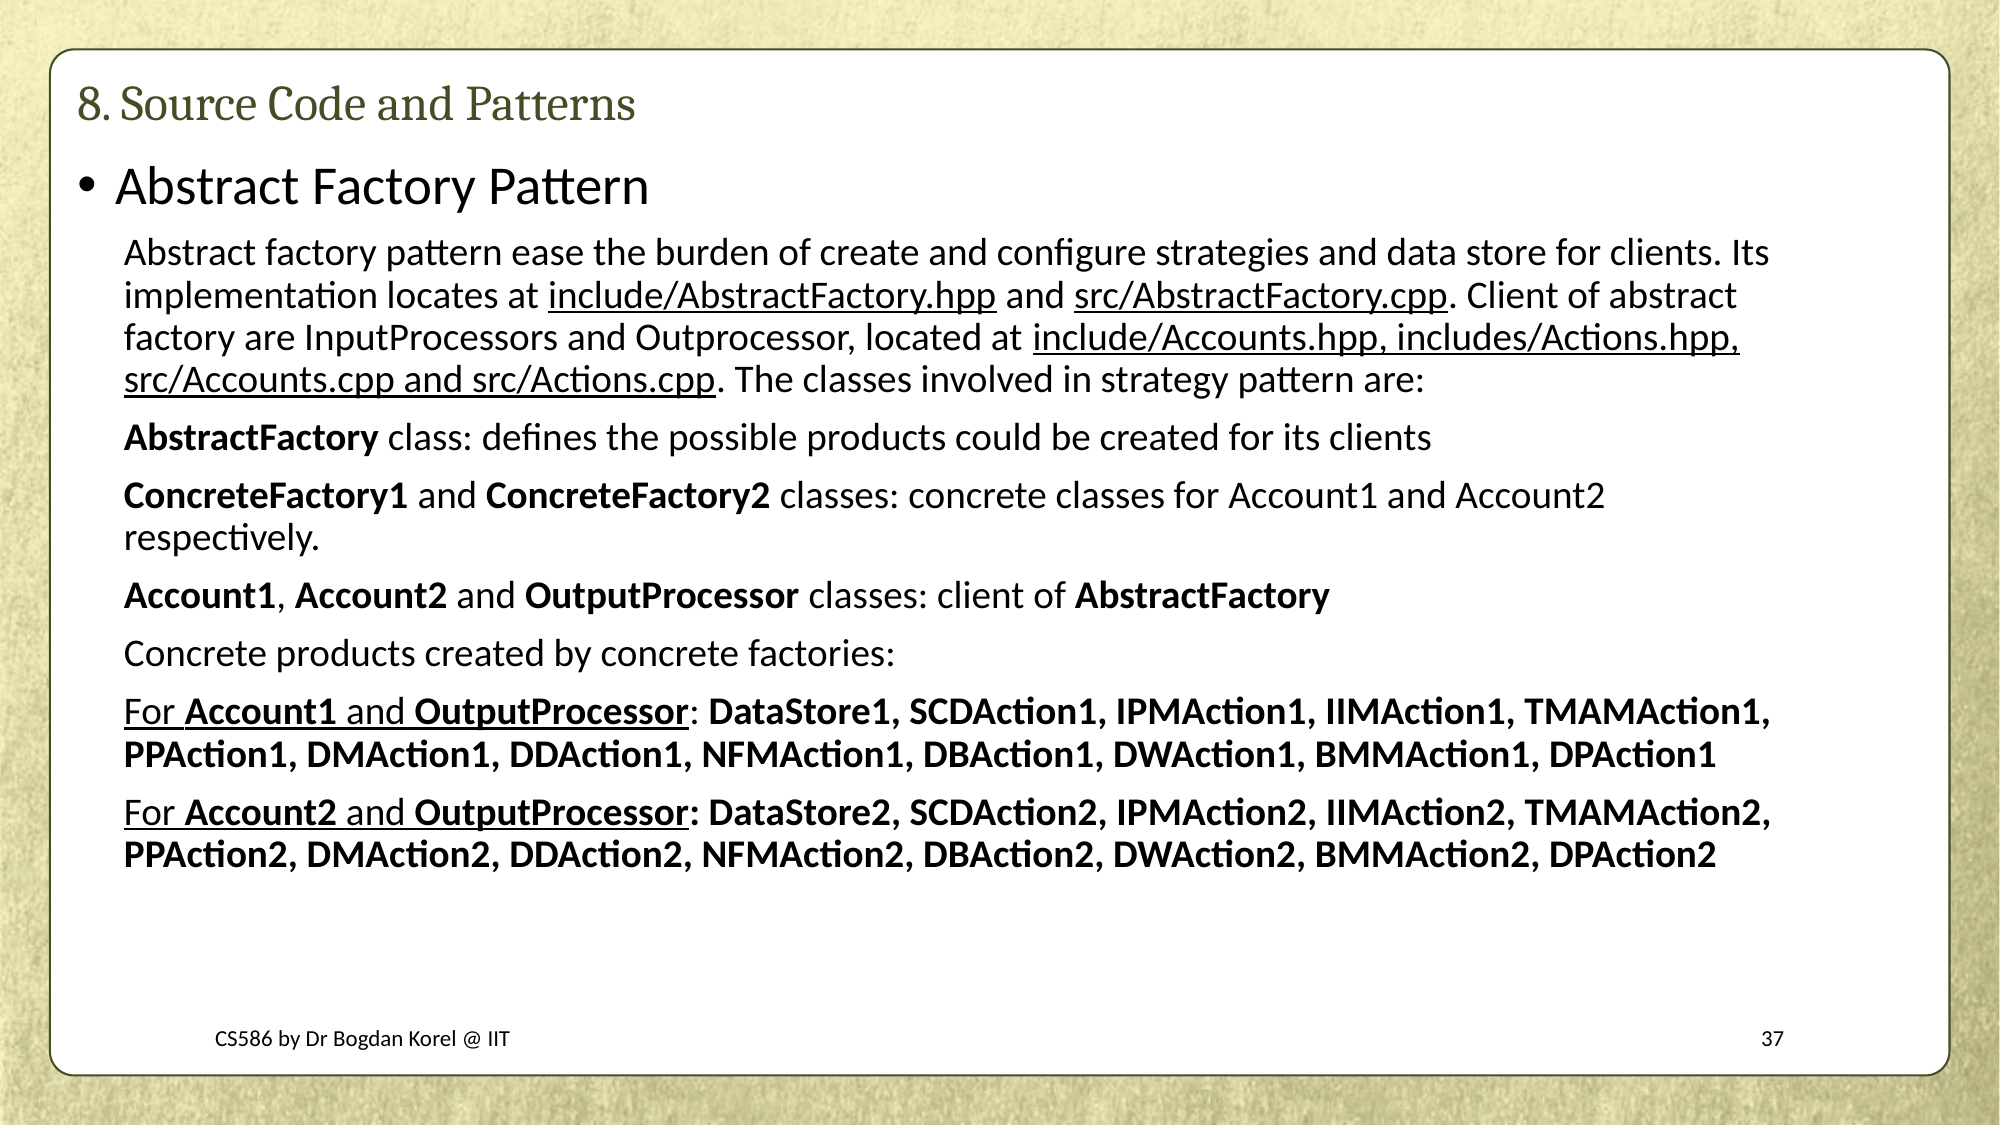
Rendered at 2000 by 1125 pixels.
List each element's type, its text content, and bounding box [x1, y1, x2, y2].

list Abstract Factory Pattern Abstract factory pattern ease the burden of create and configure strategies and data store for clients. Its implementation locates at include/AbstractFactory.hpp and src/AbstractFactory.cpp. Client of abstract factory are InputProcessors and Outprocessor, located at include/Accounts.hpp, includes/Actions.hpp, src/Accounts.cpp and src/Actions.cpp. The classes involved in strategy pattern are: AbstractFactory class: defines the possible products could be created for its clients ConcreteFactory1 and ConcreteFactory2 classes: concrete classes for Account1 and Account2 respectively. Account1, Account2 and OutputProcessor classes: client of AbstractFactory Concrete products created by concrete factories: For Account1 and OutputProcessor: DataStore1, SCDAction1, IPMAction1, IIMAction1, TMAMAction1, PPAction1, DMAction1, DDAction1, NFMAction1, DBAction1, DWAction1, BMMAction1, DPAction1 For Account2 and OutputProcessor: DataStore2, SCDAction2, IPMAction2, IIMAction2, TMAMAction2, PPAction2, DMAction2, DDAction2, NFMAction2, DBAction2, DWAction2, BMMAction2, DPAction2 [62, 149, 1800, 996]
title 8. Source Code and Patterns [62, 62, 1662, 142]
slide_number 37 [1682, 1012, 1800, 1063]
footer CS586 by Dr Bogdan Korel @ IIT [199, 1012, 1417, 1063]
